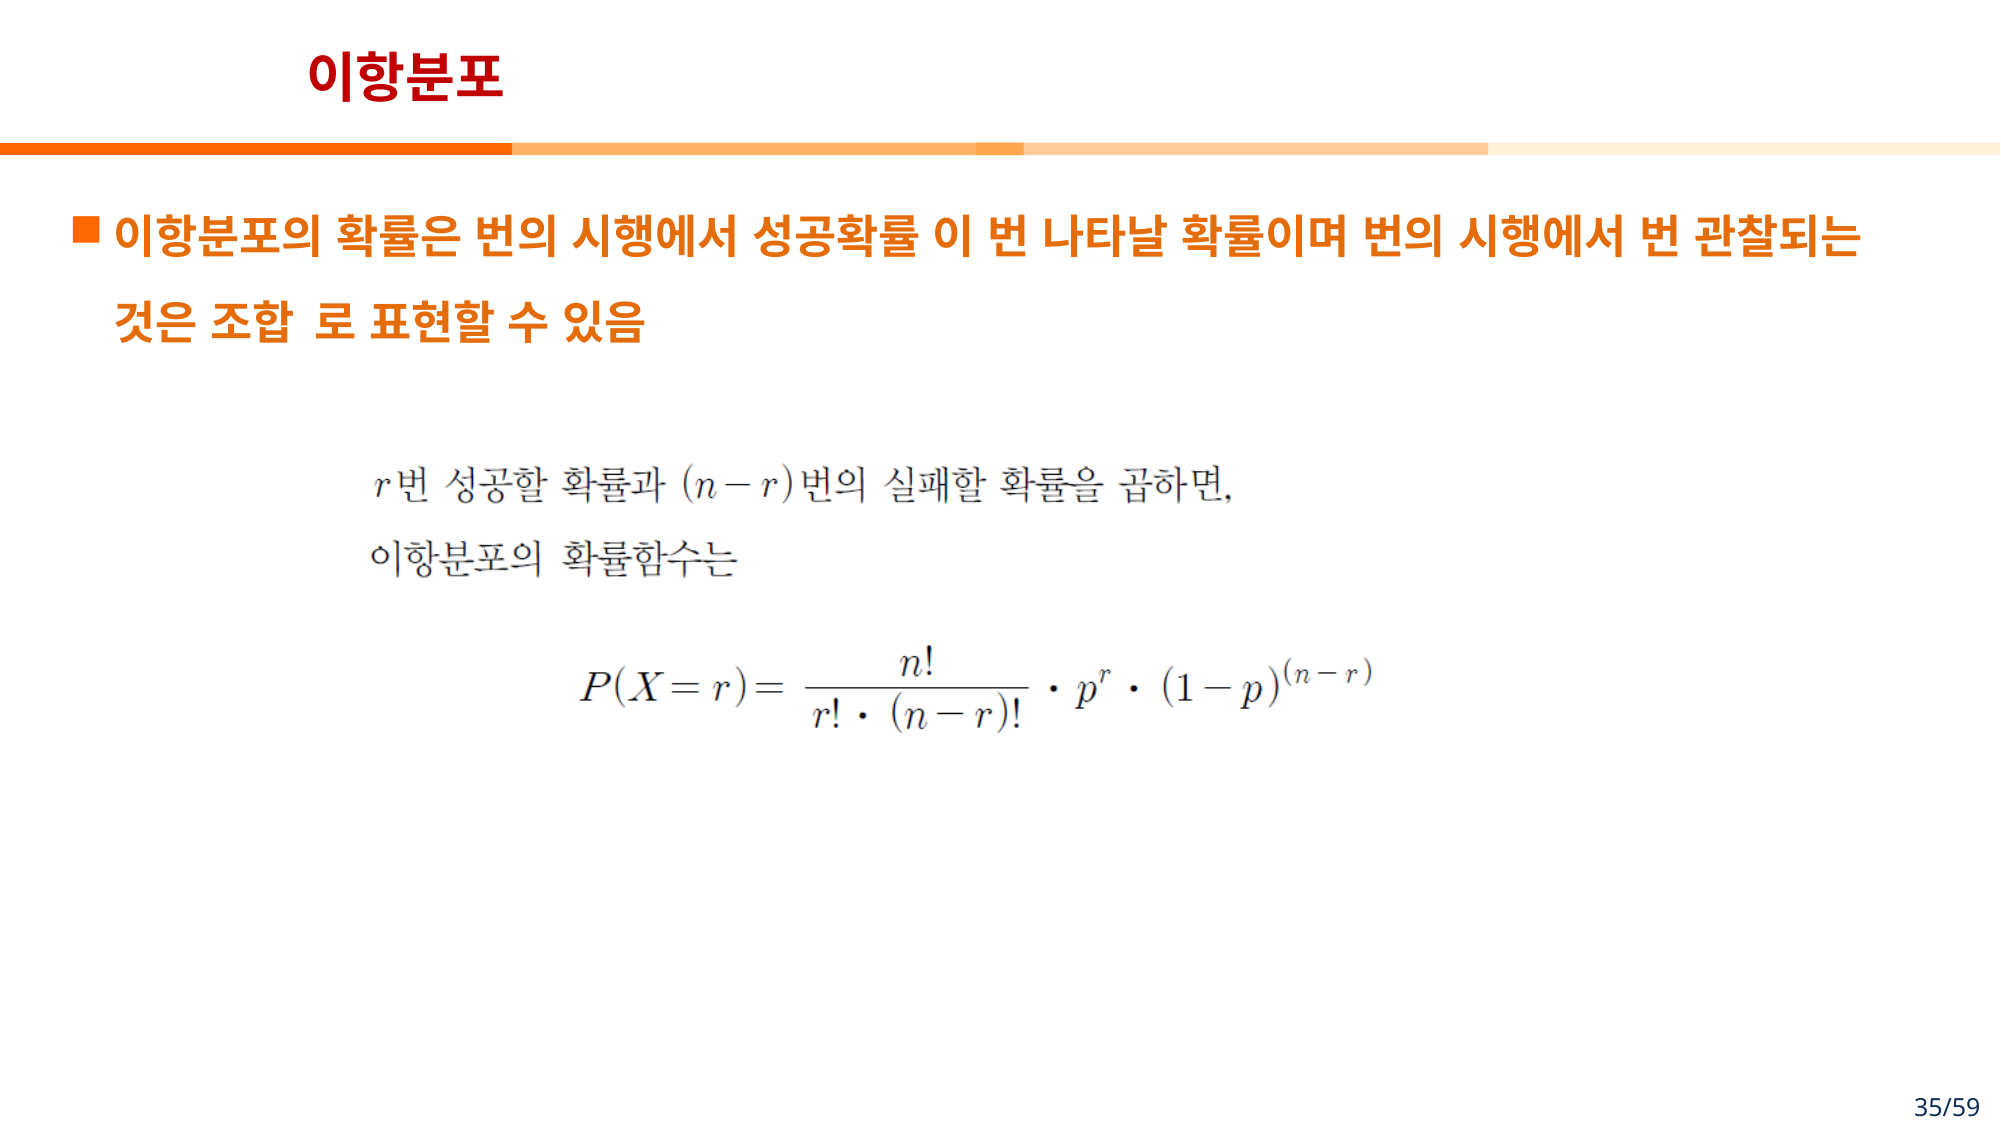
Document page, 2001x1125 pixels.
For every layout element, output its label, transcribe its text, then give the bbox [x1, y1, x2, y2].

picture [574, 639, 1379, 740]
picture [367, 461, 1237, 507]
picture [367, 536, 741, 583]
title 이항분포 [291, 31, 1532, 122]
